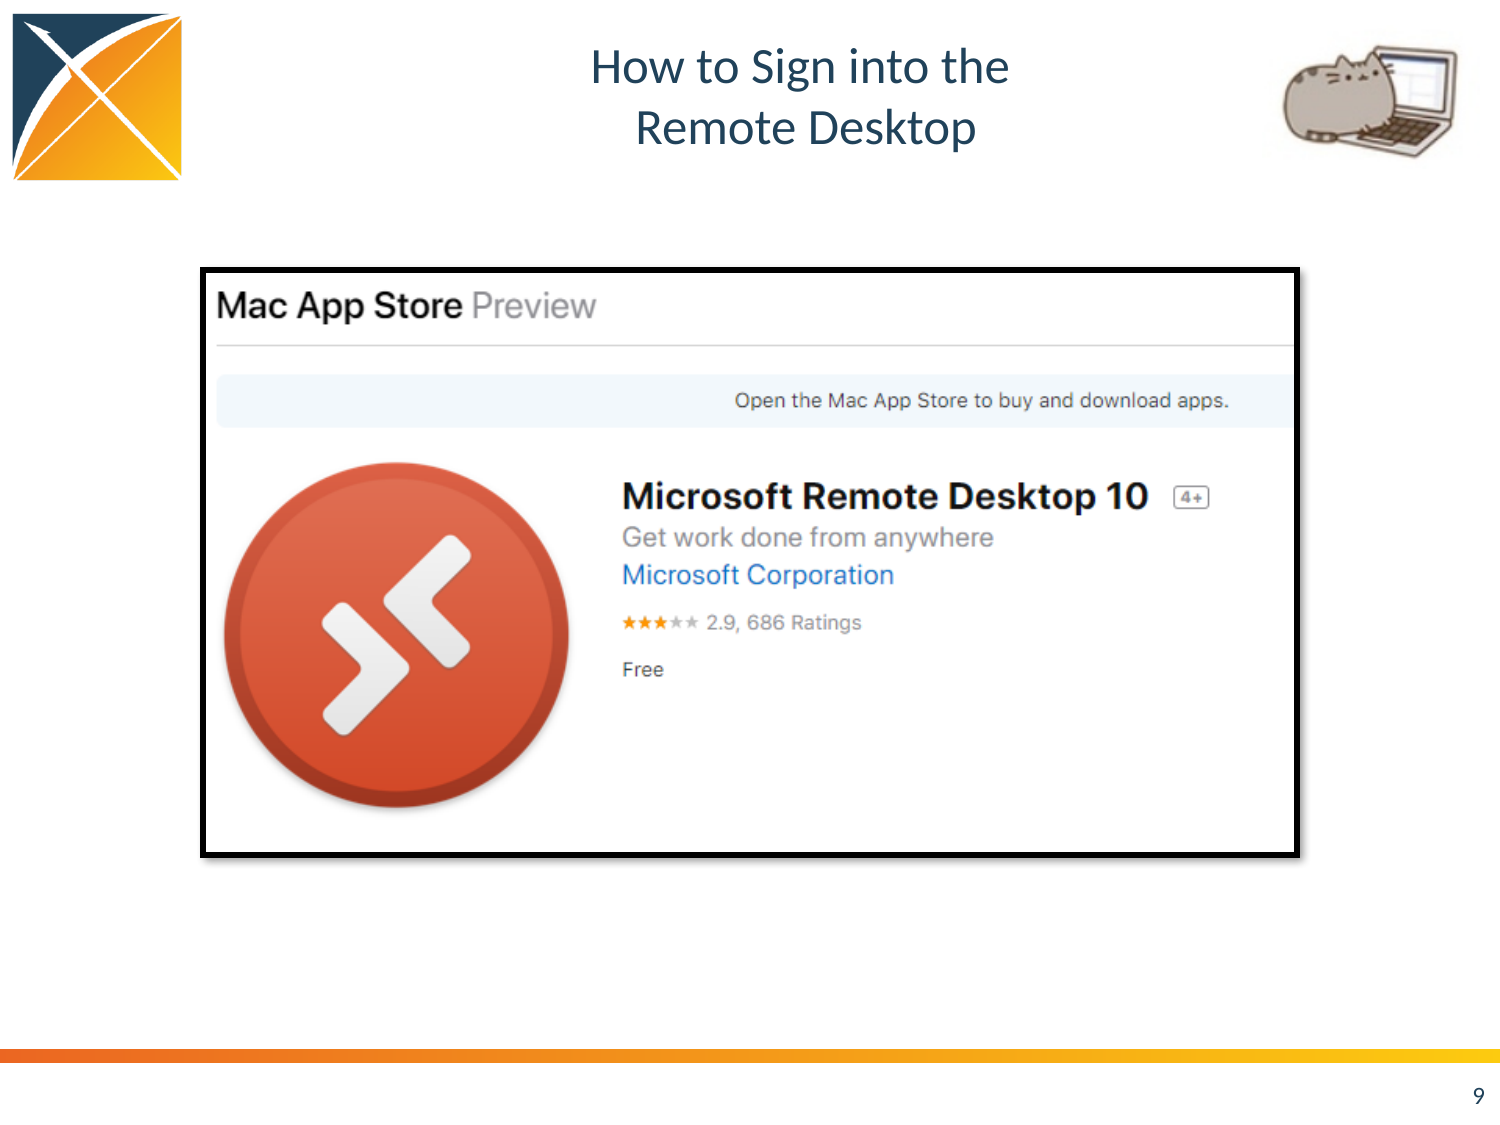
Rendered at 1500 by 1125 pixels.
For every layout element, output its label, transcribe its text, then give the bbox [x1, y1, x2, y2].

picture [1262, 24, 1480, 169]
picture [0, 0, 206, 200]
title How to Sign into the Remote Desktop [187, 24, 1261, 163]
picture [206, 273, 1294, 852]
slide_number 9 [1149, 1065, 1500, 1125]
